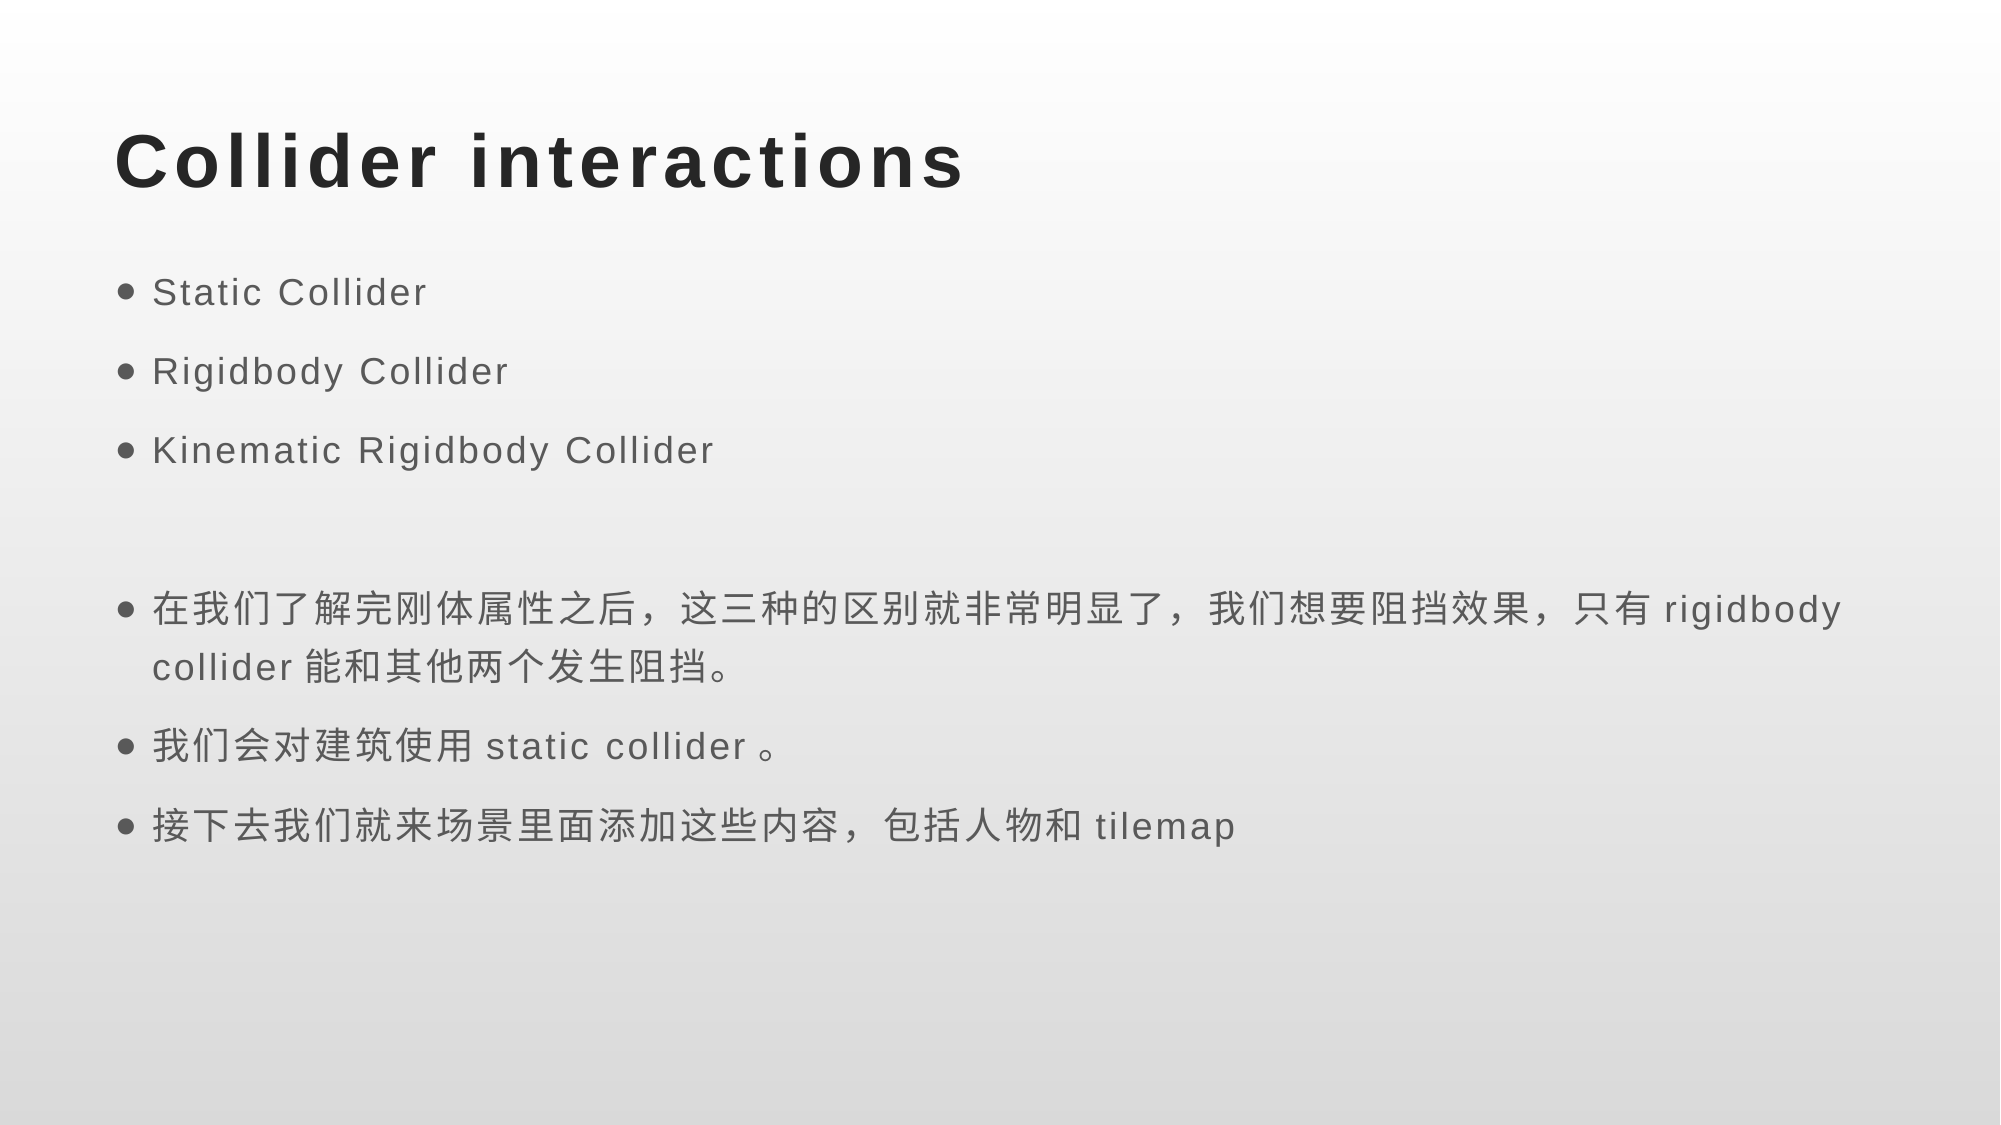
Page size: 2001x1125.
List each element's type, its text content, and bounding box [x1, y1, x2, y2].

list Static Collider Rigidbody Collider Kinematic Rigidbody Collider 在我们了解完刚体属性之后，这三种的区别就非常明显了，我们想要阻挡效果，只有rigidbody collider能和其他两个发生阻挡。 我们会对建筑使用static collider。 接下去我们就来场景里面添加这些内容，包括人物和tilemap [99, 246, 1931, 1026]
title Collider interactions [99, 99, 1900, 216]
